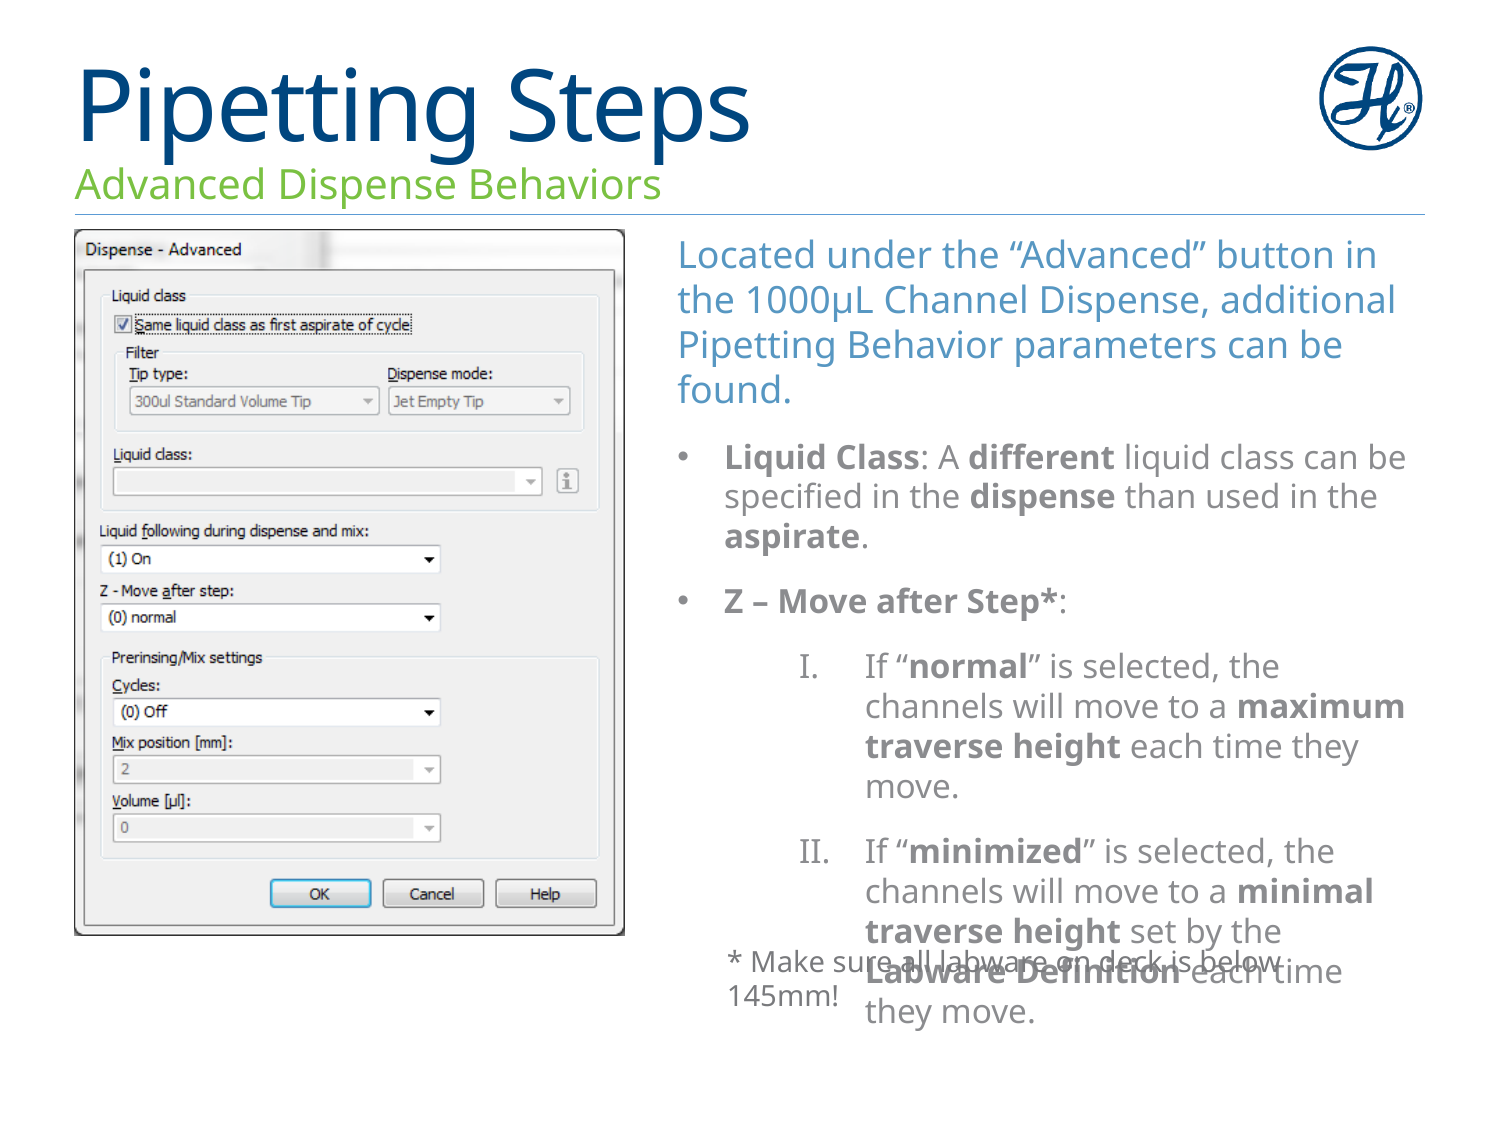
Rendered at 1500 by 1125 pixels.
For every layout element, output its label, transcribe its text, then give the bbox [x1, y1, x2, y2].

text_box * Make sure all labware on deck is below 145mm! [712, 935, 1375, 1021]
picture [1369, 41, 1426, 155]
title Pipetting Steps [74, 0, 1369, 155]
text_box Located under the “Advanced” button in the 1000µL Channel Dispense, additional Pipetting Behavior parameters can be found. Liquid Class: A different liquid class can be specified in the dispense than used in the aspirate. Z – Move after Step*: If “normal” is selected, the channels will move to a maximum traverse height each time they move. If “minimized” is selected, the channels will move to a minimal traverse height set by the Labware Definition each time they move. [662, 223, 1425, 1038]
list Advanced Dispense Behaviors [74, 155, 1425, 216]
picture [74, 229, 625, 936]
